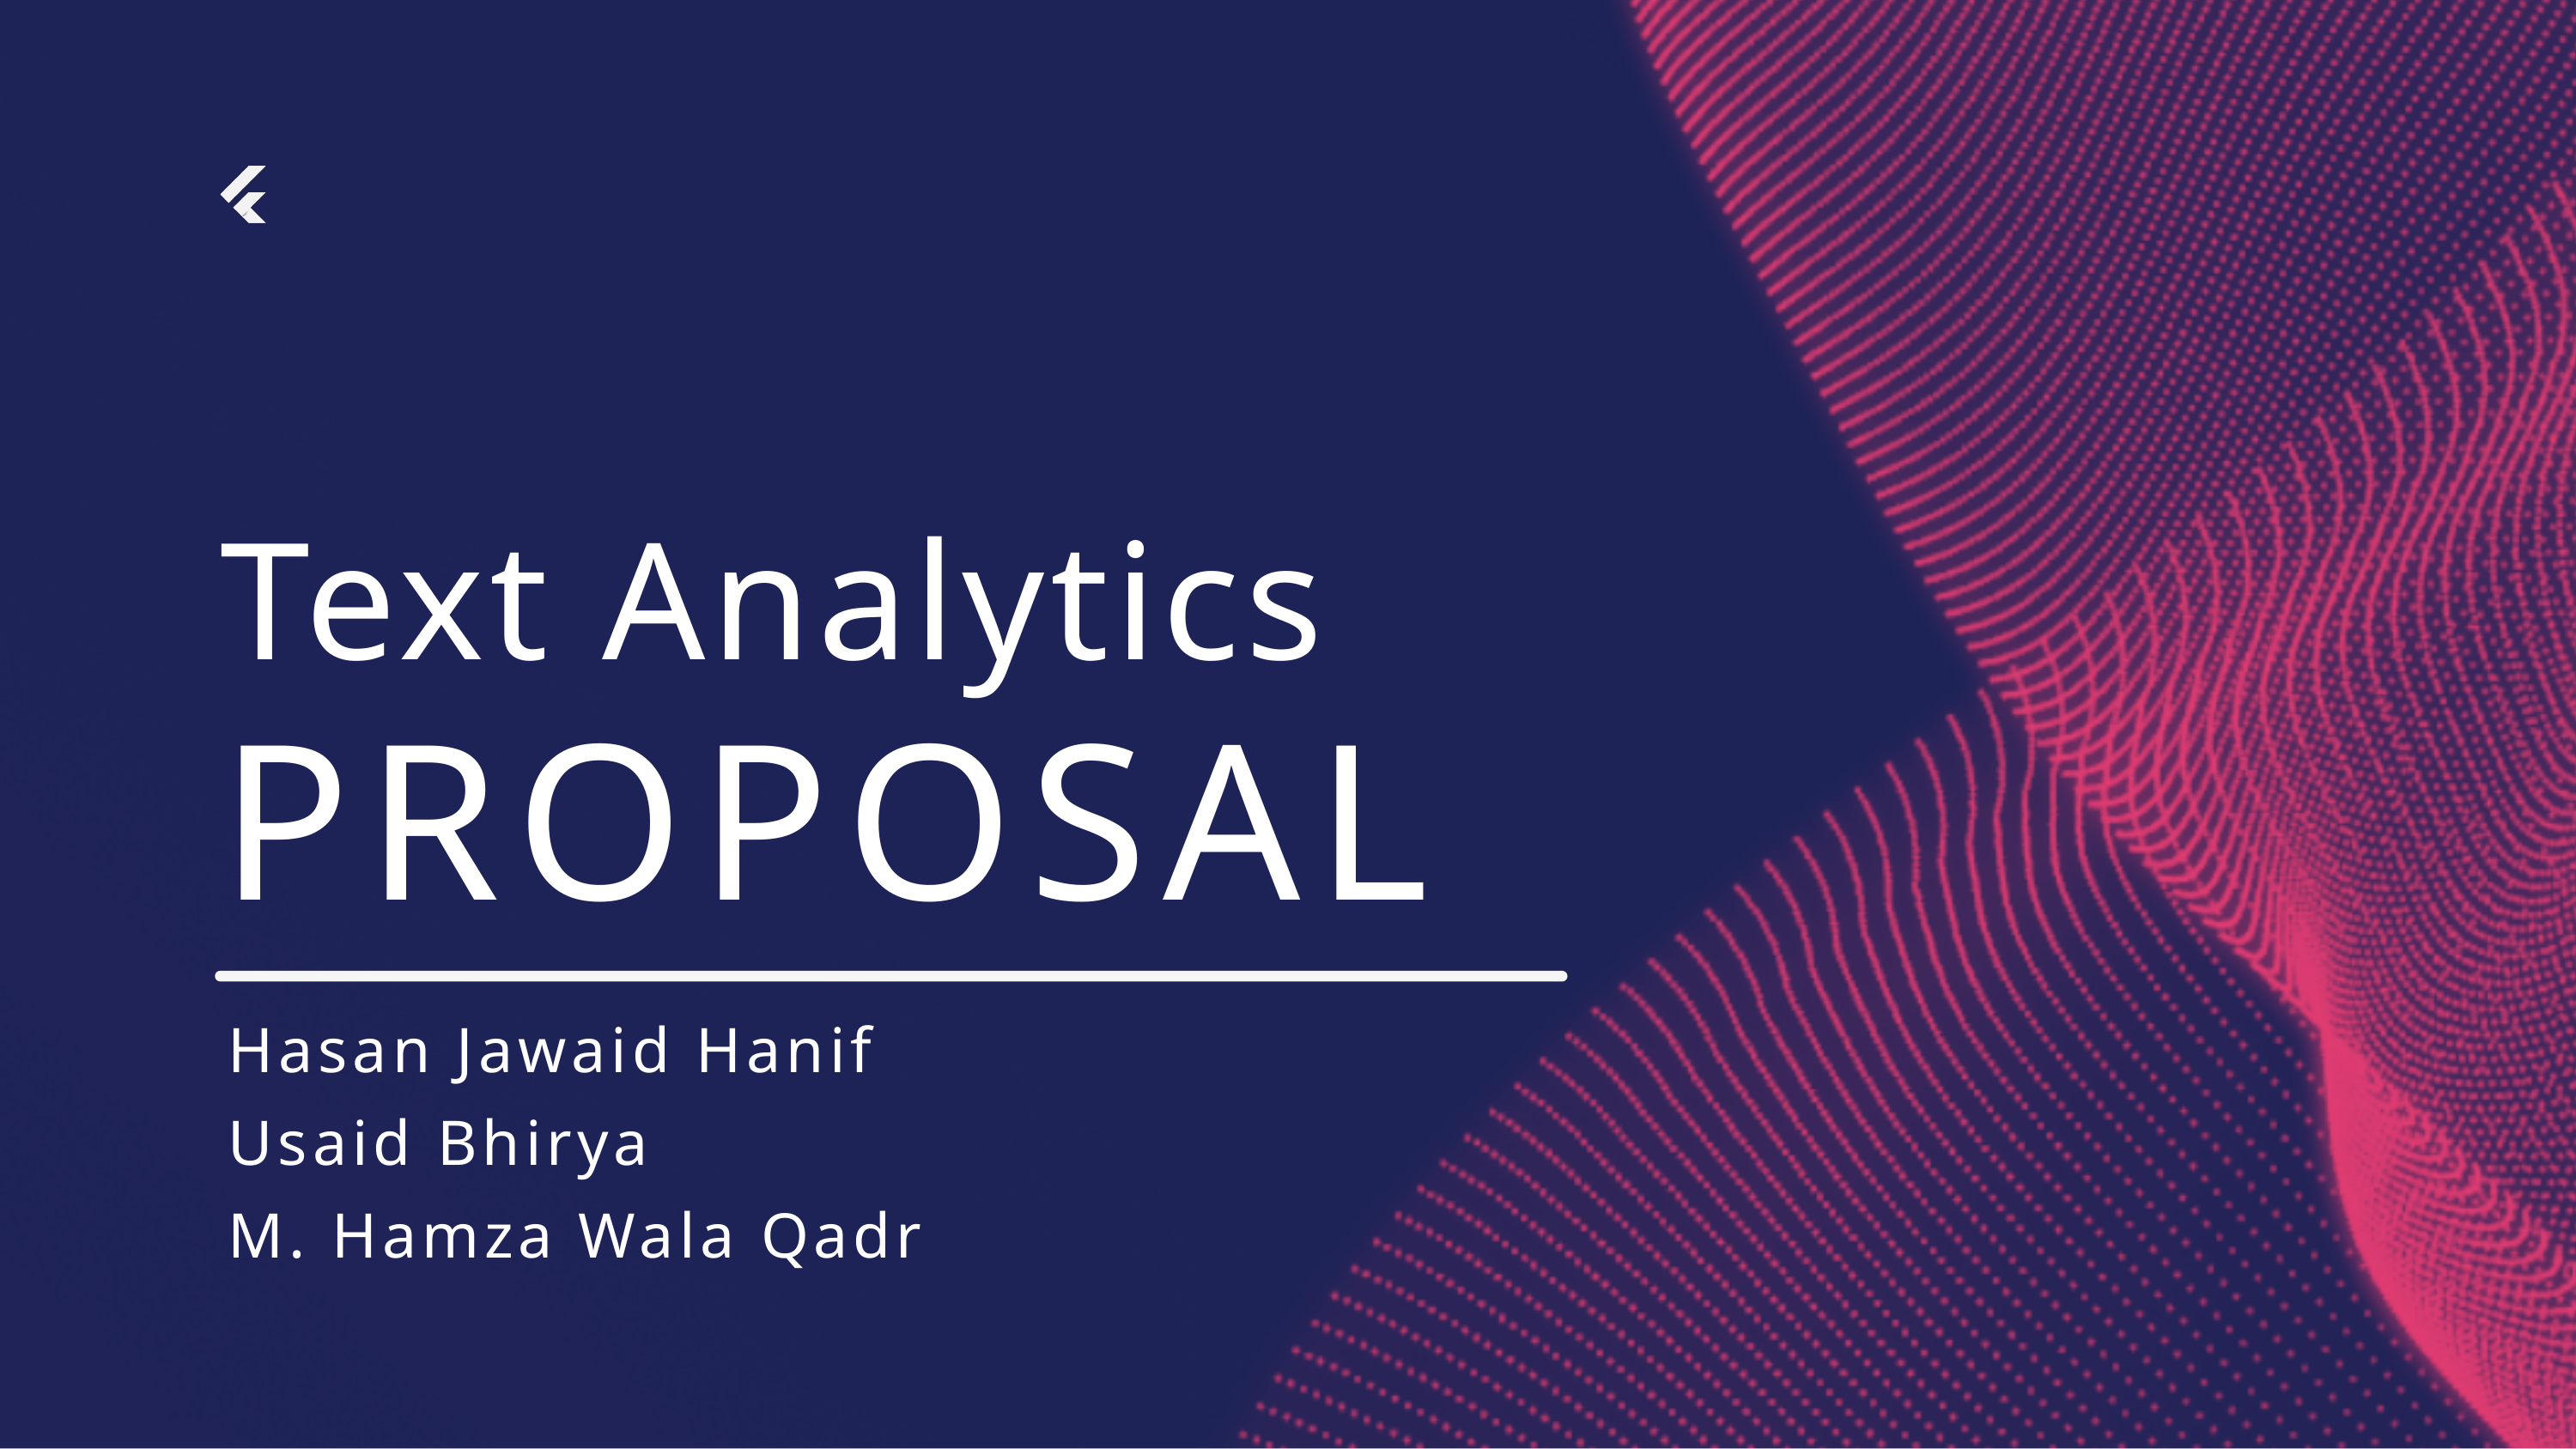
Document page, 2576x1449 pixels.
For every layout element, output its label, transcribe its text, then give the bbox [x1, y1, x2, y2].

text_box M. Hamza Wala Qadr [228, 1202, 951, 1270]
text_box [220, 166, 266, 223]
text_box Usaid Bhirya [228, 1110, 951, 1178]
text_box [0, 0, 2576, 1449]
text_box Text Analytics [220, 513, 1737, 692]
text_box Hasan Jawaid Hanif [228, 1017, 951, 1086]
text_box PROPOSAL [220, 706, 1682, 943]
